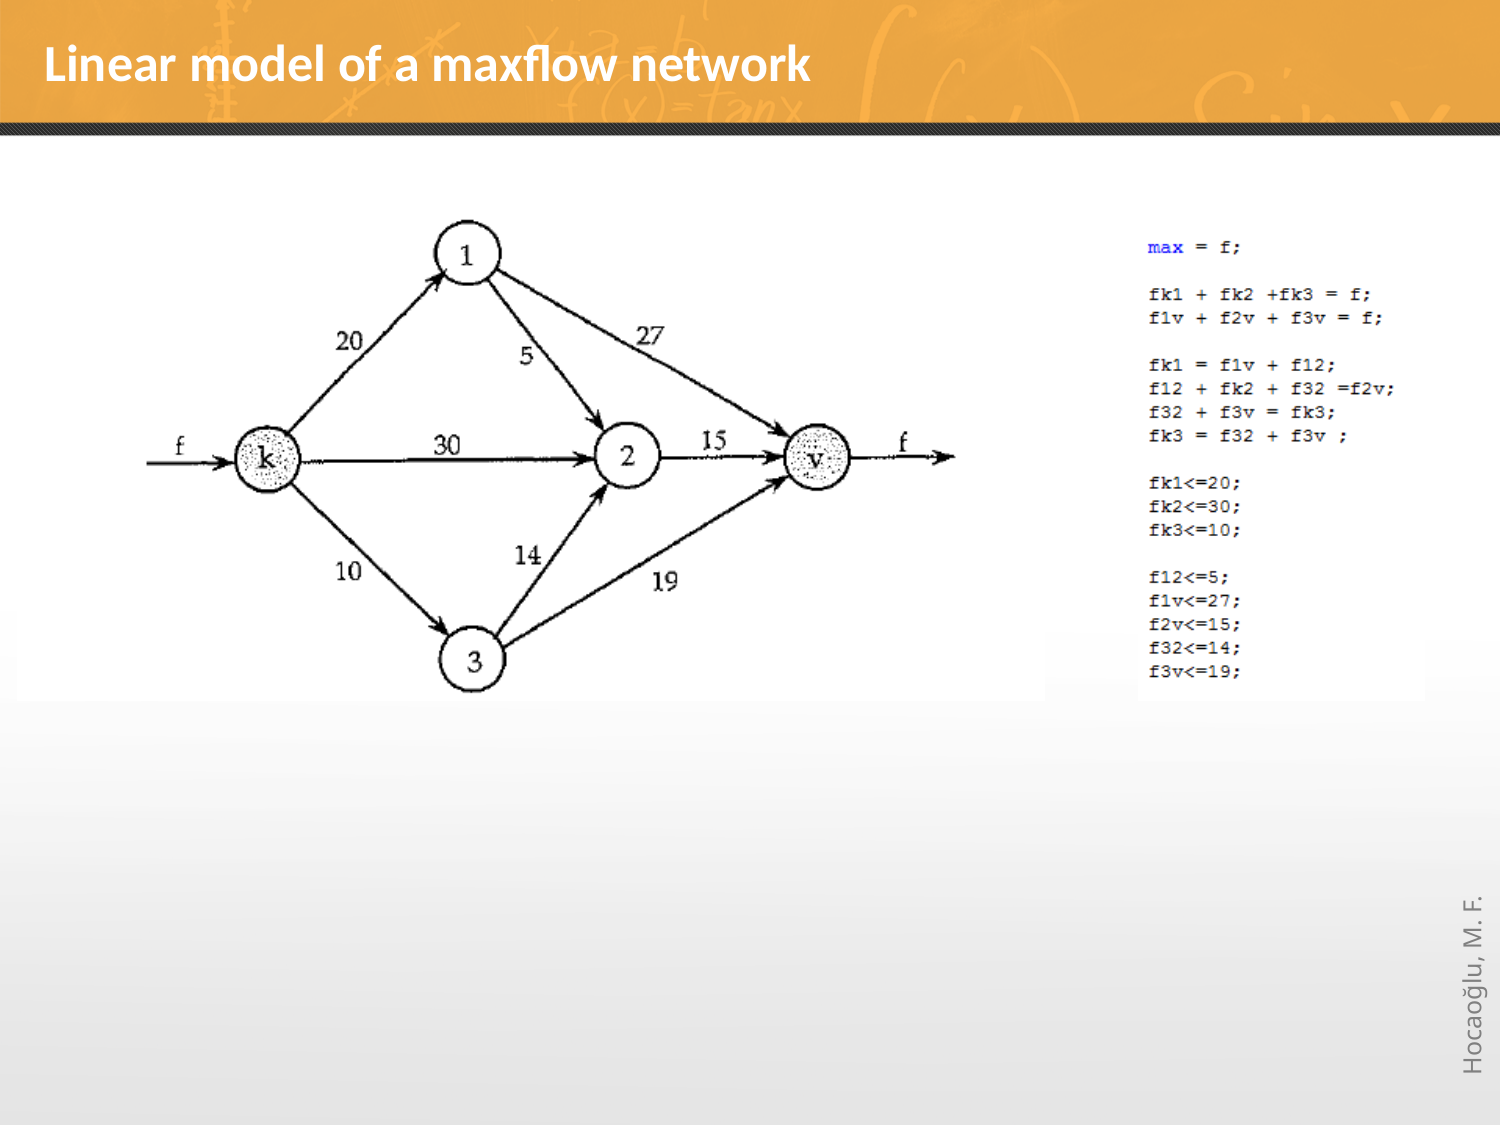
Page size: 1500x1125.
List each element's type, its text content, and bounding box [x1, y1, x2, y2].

title Linear model of a maxflow network [29, 0, 1287, 126]
picture [0, 0, 1500, 1125]
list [17, 181, 1045, 701]
